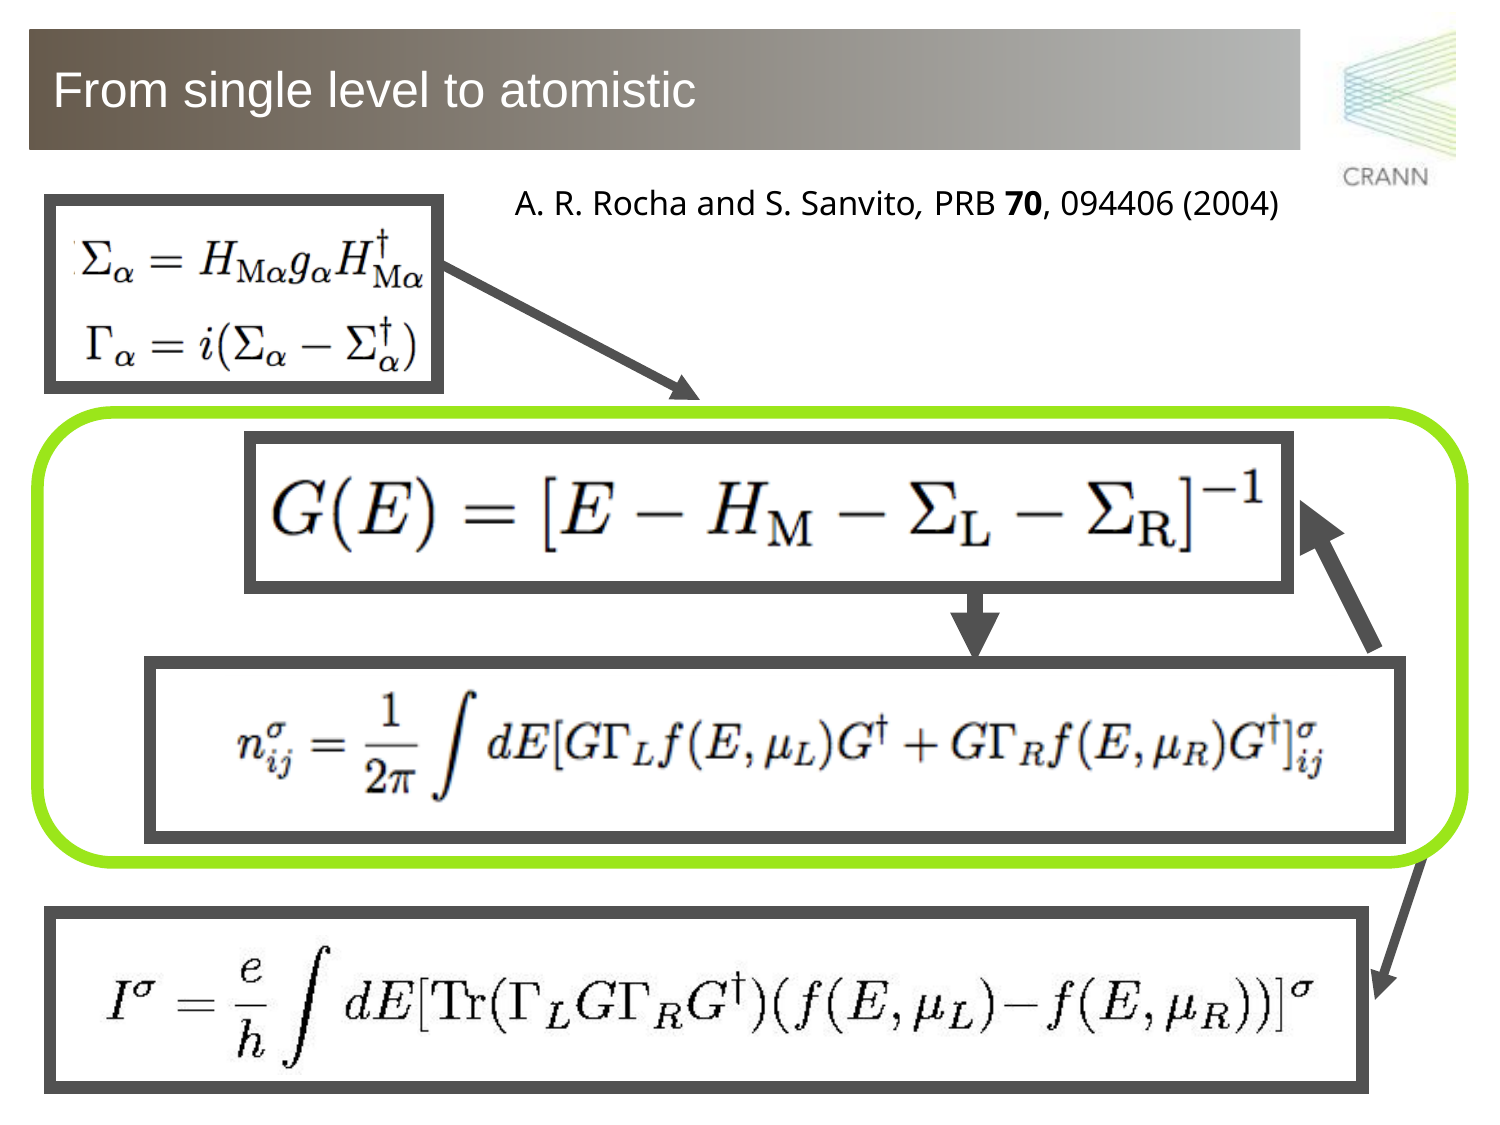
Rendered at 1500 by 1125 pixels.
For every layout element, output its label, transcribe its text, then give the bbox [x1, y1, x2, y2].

text_box [50, 912, 1363, 1088]
text_box [37, 412, 1463, 863]
picture [1299, 12, 1456, 209]
picture [224, 674, 1338, 821]
text_box [29, 29, 1301, 150]
text_box [437, 262, 700, 400]
picture [67, 224, 426, 379]
picture [74, 935, 1326, 1076]
picture [262, 460, 1276, 563]
text_box [1373, 853, 1425, 1000]
title From single level to atomistic [37, 49, 1251, 151]
text_box [49, 200, 438, 388]
text_box A. R. Rocha and S. Sanvito, PRB 70, 094406 (2004) [499, 174, 1325, 230]
